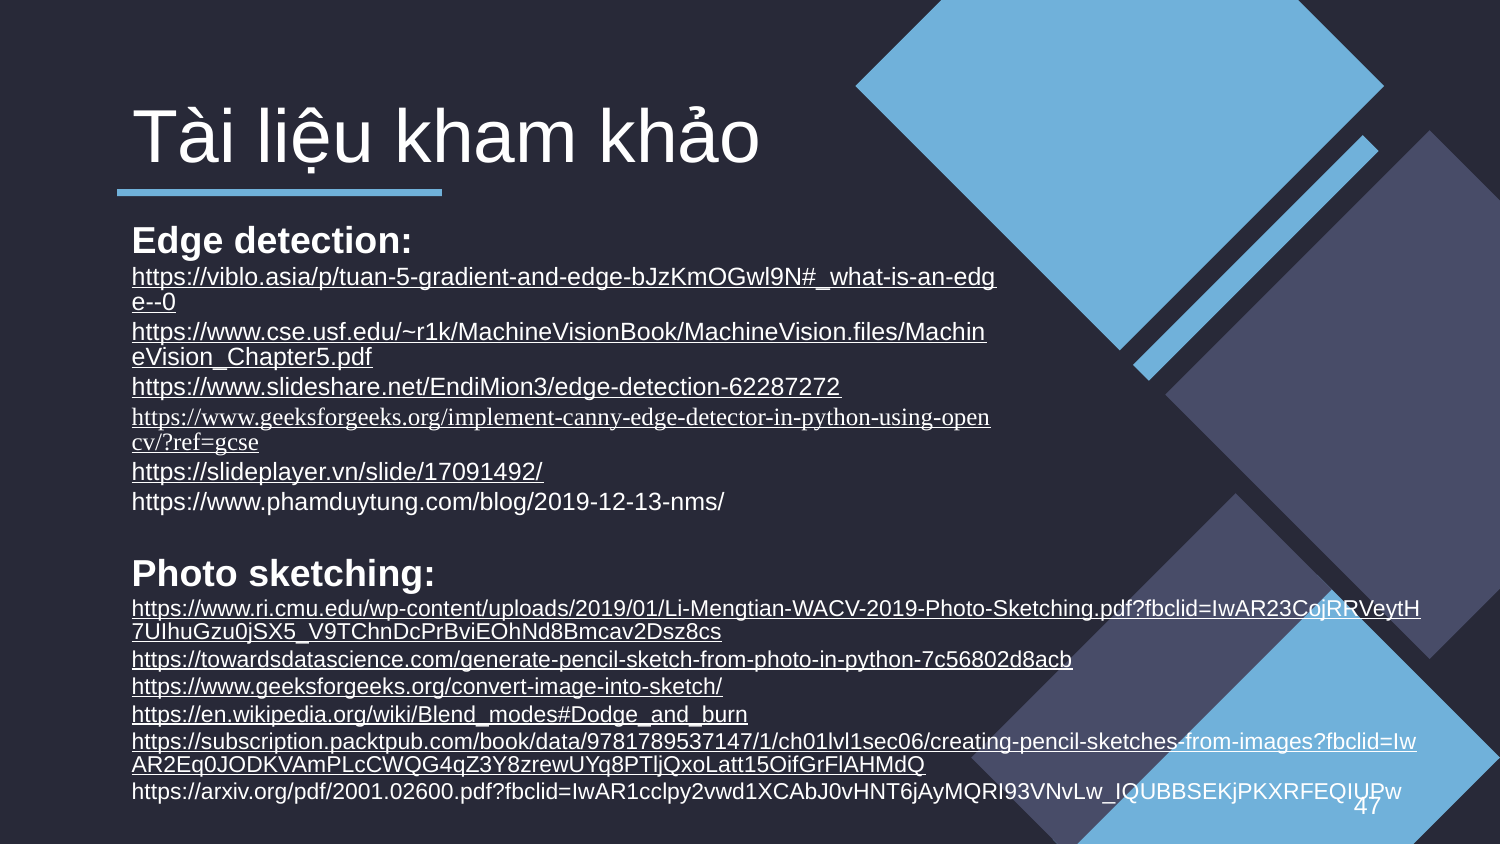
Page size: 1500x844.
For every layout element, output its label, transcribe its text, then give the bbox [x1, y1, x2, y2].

text_box Photo sketching: https://www.ri.cmu.edu/wp-content/uploads/2019/01/Li-Mengtian-WACV-2019-Photo-Sketching.pdf?fbclid=IwAR23CojRRVeytH7UIhuGzu0jSX5_V9TChnDcPrBviEOhNd8Bmcav2Dsz8cs https://towardsdatascience.com/generate-pencil-sketch-from-photo-in-python-7c56802d8acb https://www.geeksforgeeks.org/convert-image-into-sketch/ https://en.wikipedia.org/wiki/Blend_modes#Dodge_and_burn https://subscription.packtpub.com/book/data/9781789537147/1/ch01lvl1sec06/creating-pencil-sketches-from-images?fbclid=IwAR2Eq0JODKVAmPLcCWQG4qZ3Y8zrewUYq8PTljQxoLatt15OifGrFlAHMdQ https://arxiv.org/pdf/2001.02600.pdf?fbclid=IwAR1cclpy2vwd1XCAbJ0vHNT6jAyMQRI93VNvLw_IQUBBSEKjPKXRFEQIUPw [116, 541, 1439, 766]
text_box [117, 189, 442, 197]
text_box Edge detection: https://viblo.asia/p/tuan-5-gradient-and-edge-bJzKmOGwl9N#_what-is-an-edge--0 https://www.cse.usf.edu/~r1k/MachineVisionBook/MachineVision.files/MachineVision_Chapter5.pdf https://www.slideshare.net/EndiMion3/edge-detection-62287272 https://www.geeksforgeeks.org/implement-canny-edge-detector-in-python-using-opencv/?ref=gcse https://slideplayer.vn/slide/17091492/ https://www.phamduytung.com/blog/2019-12-13-nms/ [116, 208, 1015, 448]
title Tài liệu kham khảo [116, 88, 1383, 177]
slide_number 47 [1059, 782, 1397, 828]
